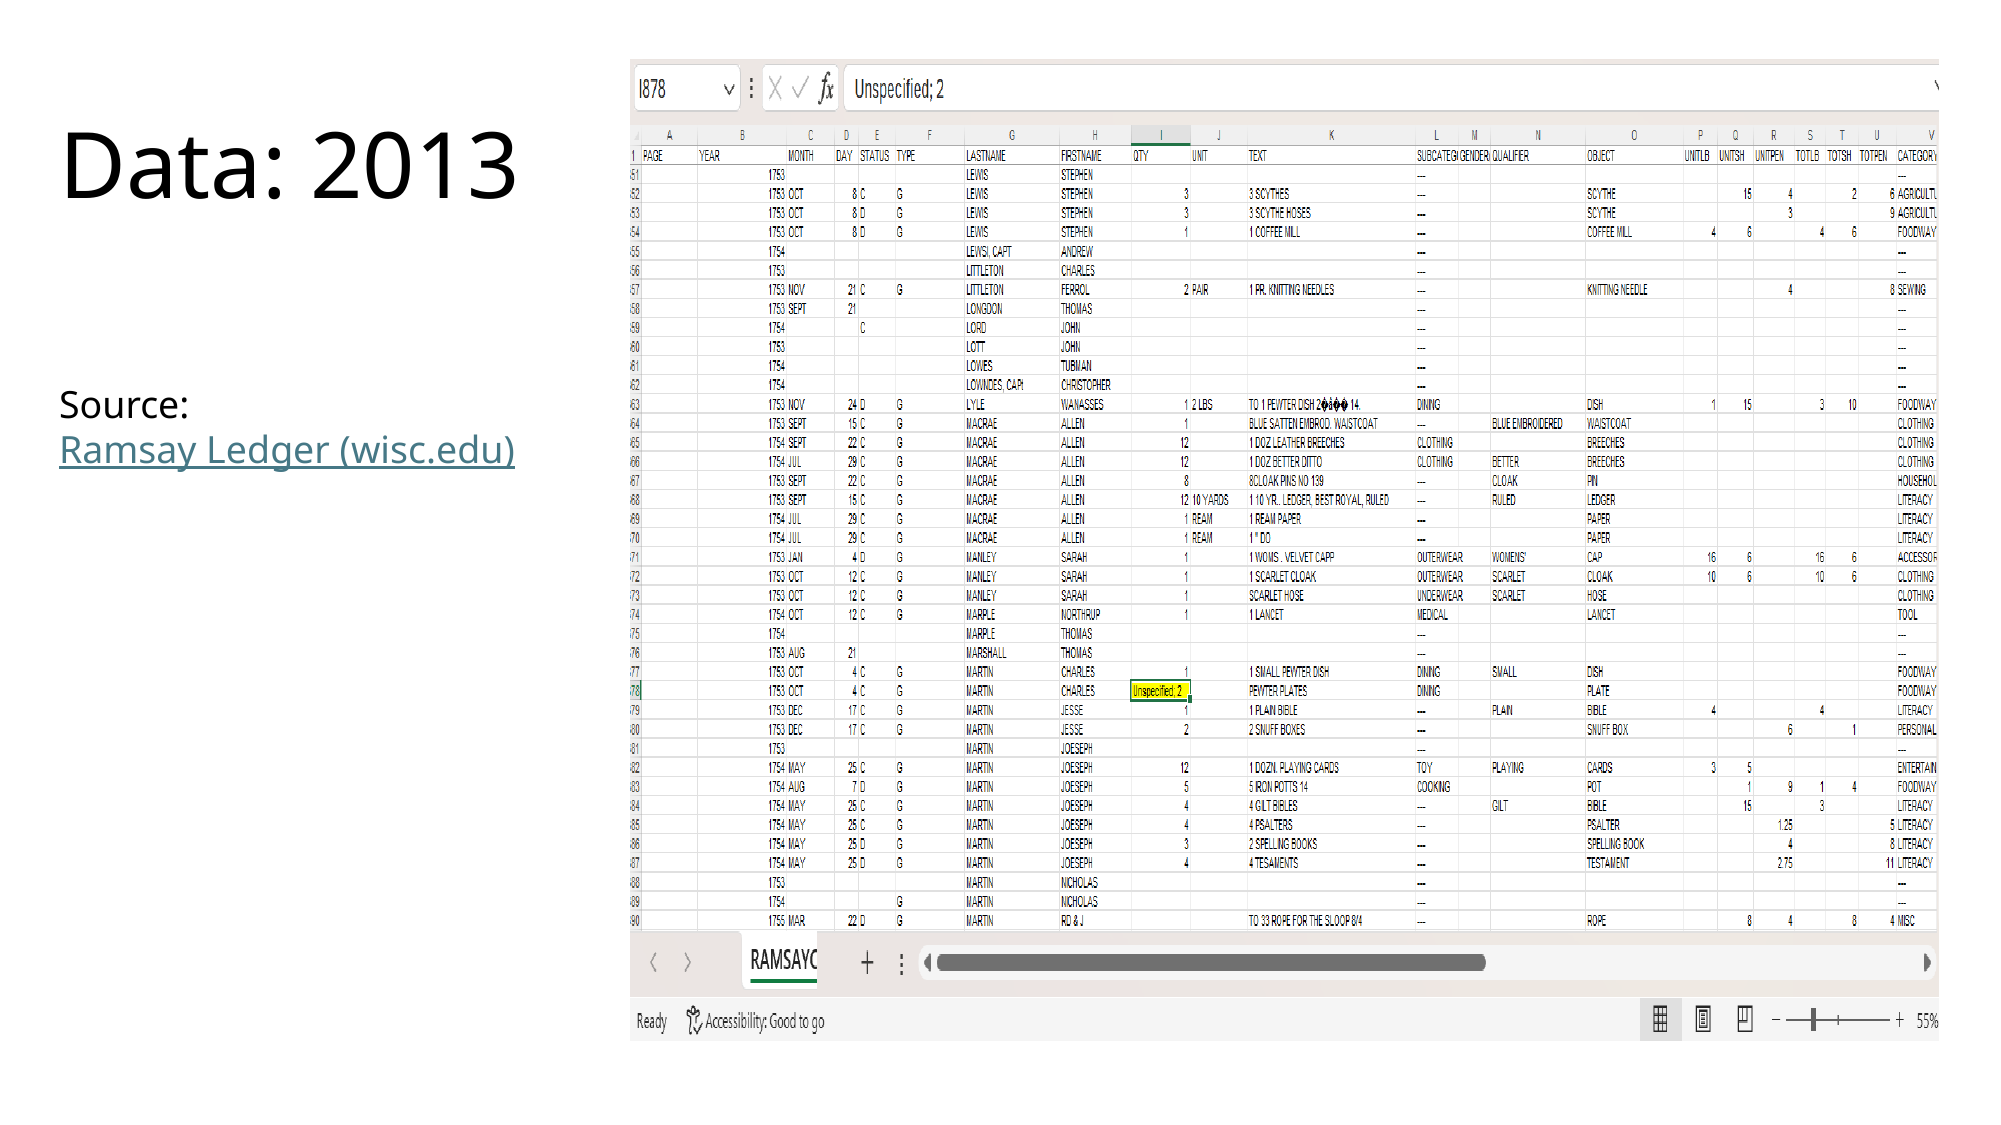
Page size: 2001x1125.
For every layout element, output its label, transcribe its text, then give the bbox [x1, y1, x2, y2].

title Data: 2013 [44, 59, 629, 278]
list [629, 59, 1940, 1042]
text_box Source: Ramsay Ledger (wisc.edu) [44, 373, 617, 485]
